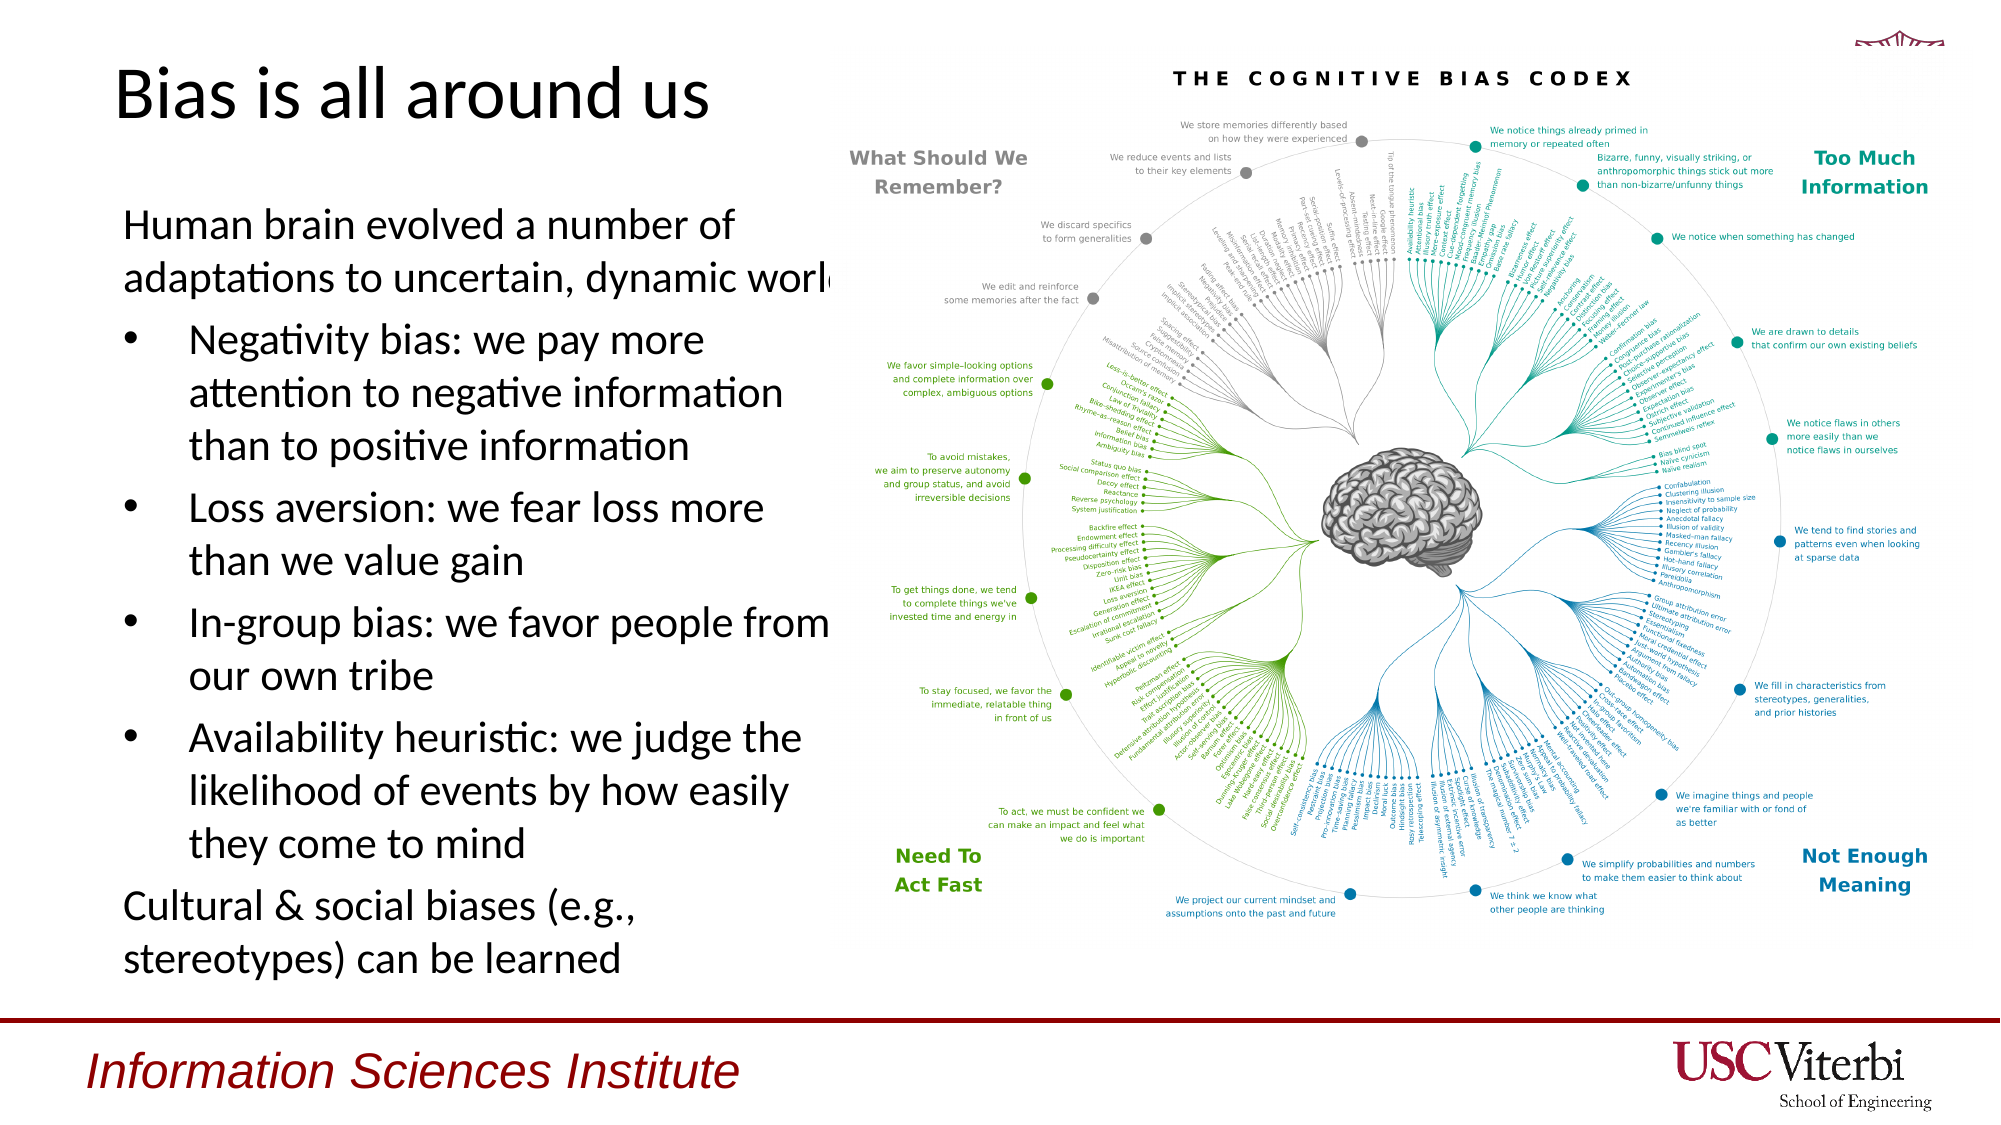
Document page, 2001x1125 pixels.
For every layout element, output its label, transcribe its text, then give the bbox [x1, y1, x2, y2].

title Bias is all around us [99, 35, 1783, 141]
picture [830, 13, 1975, 949]
picture [1641, 1027, 1964, 1118]
list Human brain evolved a number of adaptations to uncertain, dynamic world Negativity bias: we pay more attention to negative information than to positive information Loss aversion: we fear loss more than we value gain In-group bias: we favor people from our own tribe Availability heuristic: we judge the likelihood of events by how easily they come to mind Cultural & social biases (e.g., stereotypes) can be learned [99, 187, 870, 1005]
